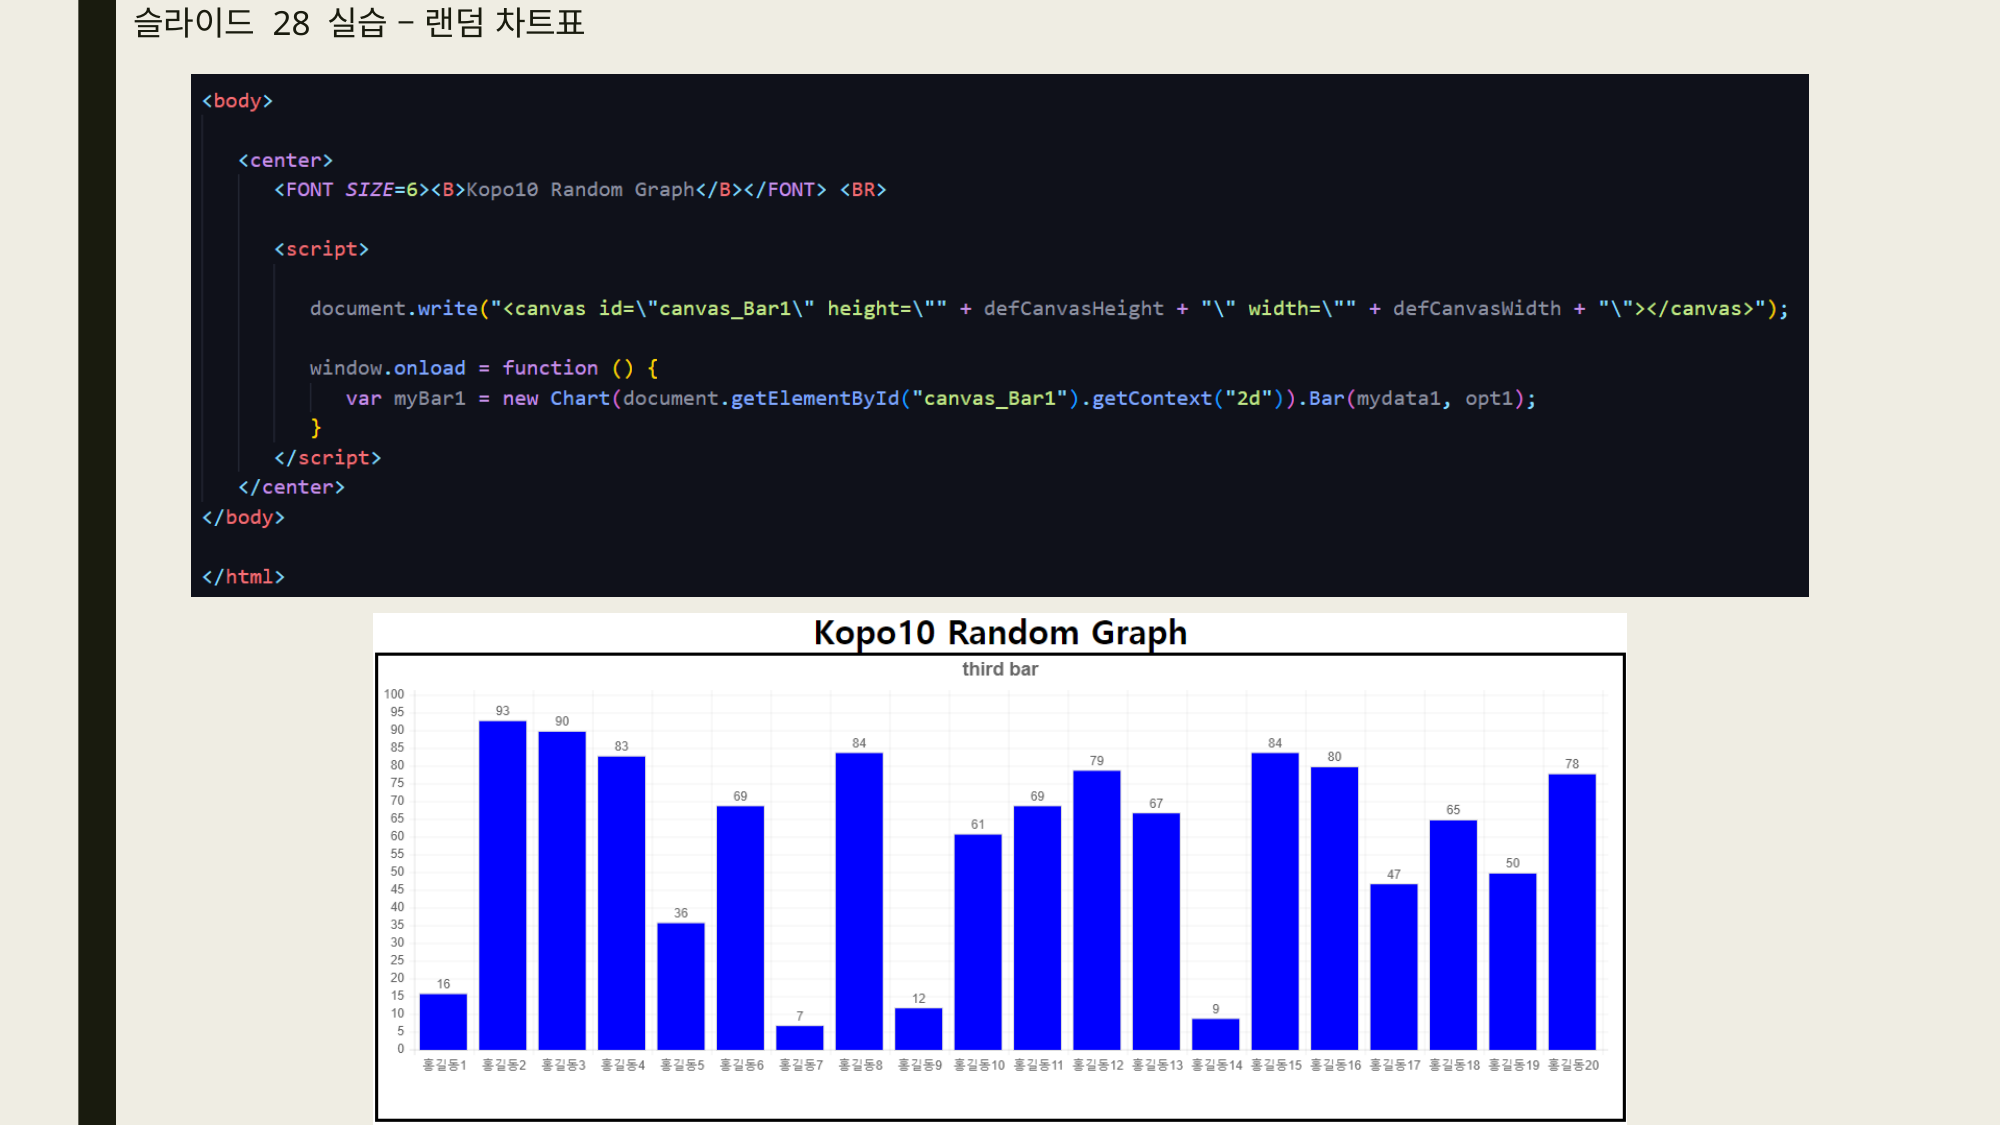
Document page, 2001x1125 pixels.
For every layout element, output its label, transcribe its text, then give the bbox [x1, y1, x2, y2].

picture [191, 74, 1809, 597]
title 슬라이드 28 실습 – 랜덤 차트표 [118, 0, 1694, 75]
picture [373, 613, 1627, 1125]
